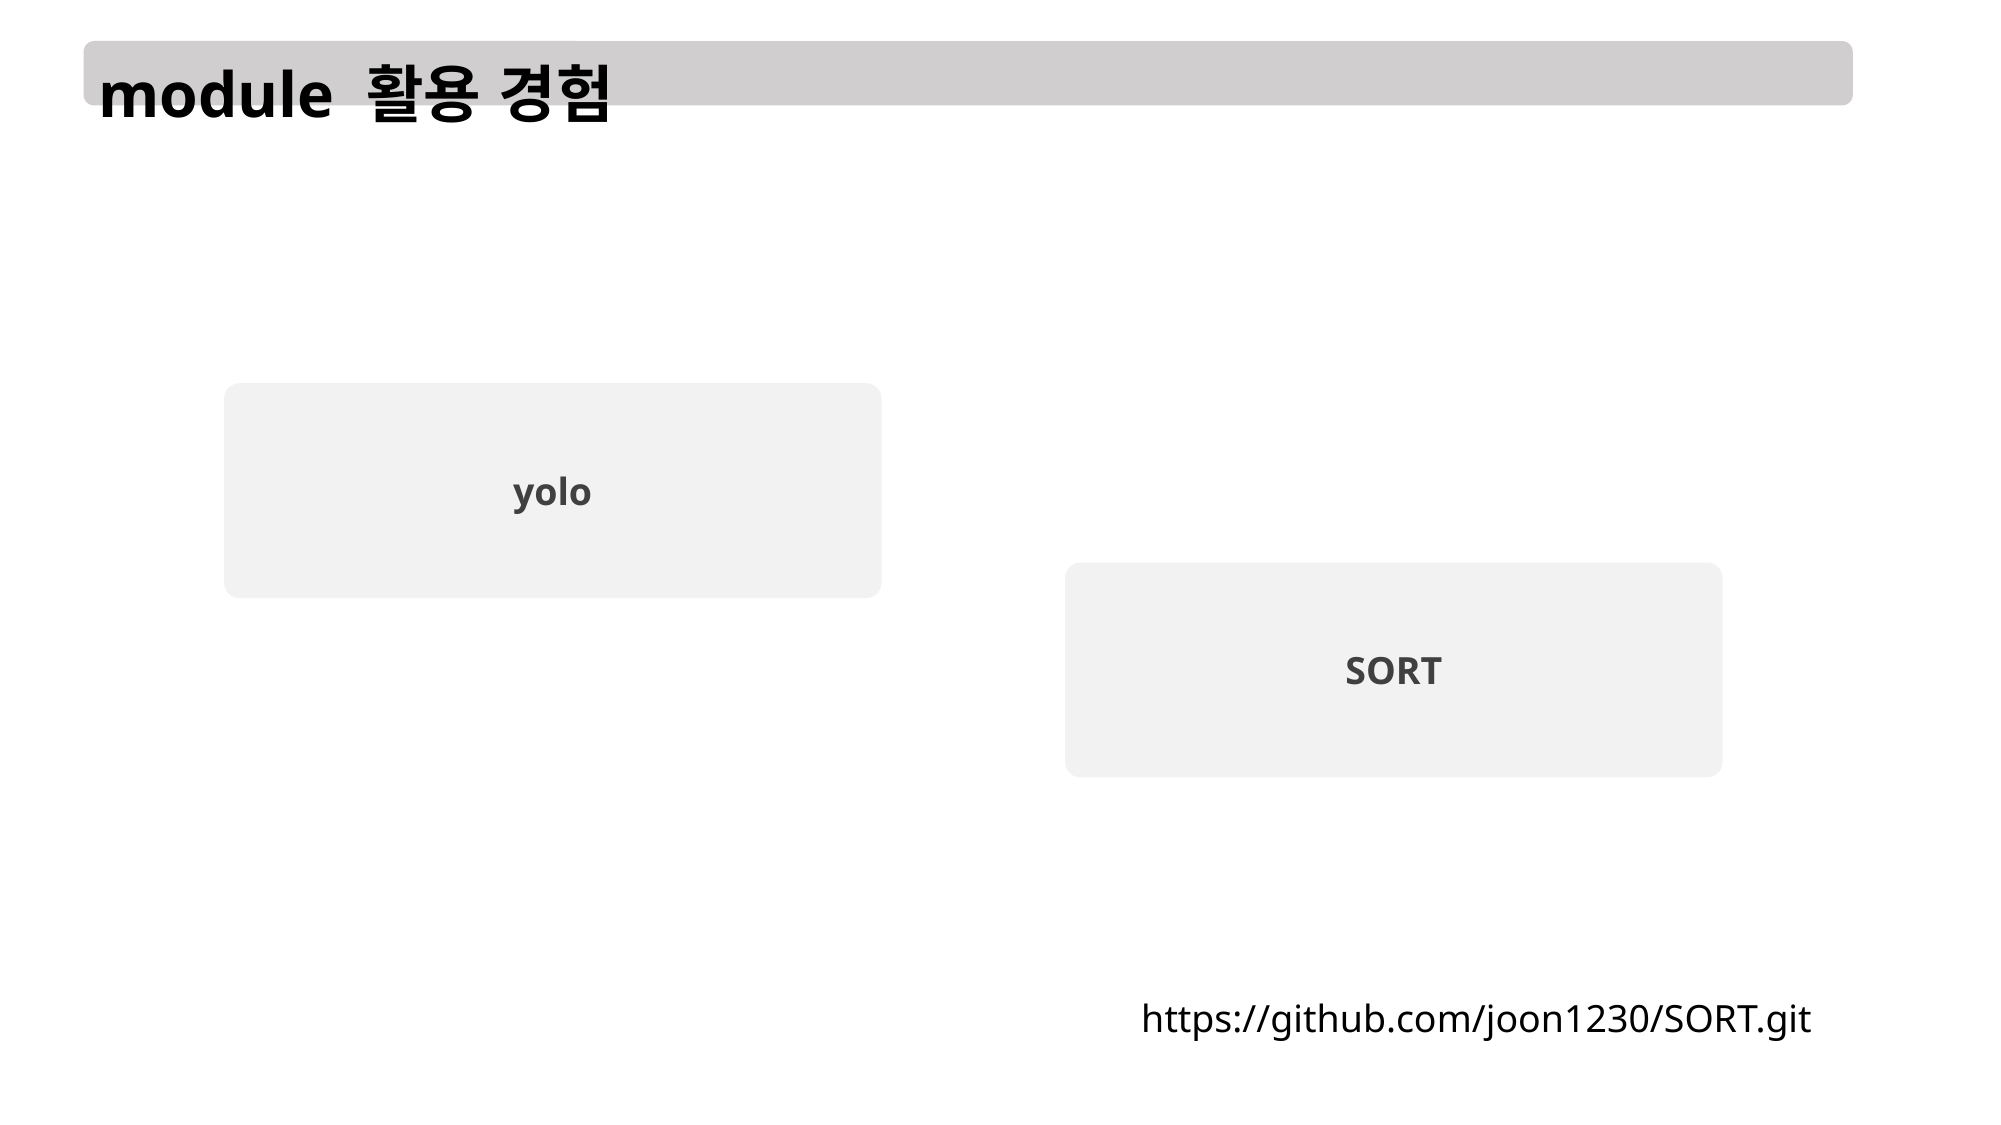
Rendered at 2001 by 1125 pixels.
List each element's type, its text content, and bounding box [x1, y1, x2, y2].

text_box [83, 39, 1854, 107]
text_box SORT [1064, 561, 1724, 779]
text_box yolo [223, 382, 883, 600]
text_box https://github.com/joon1230/SORT.git [1126, 987, 1827, 1048]
text_box module 활용 경험 [83, 47, 854, 138]
